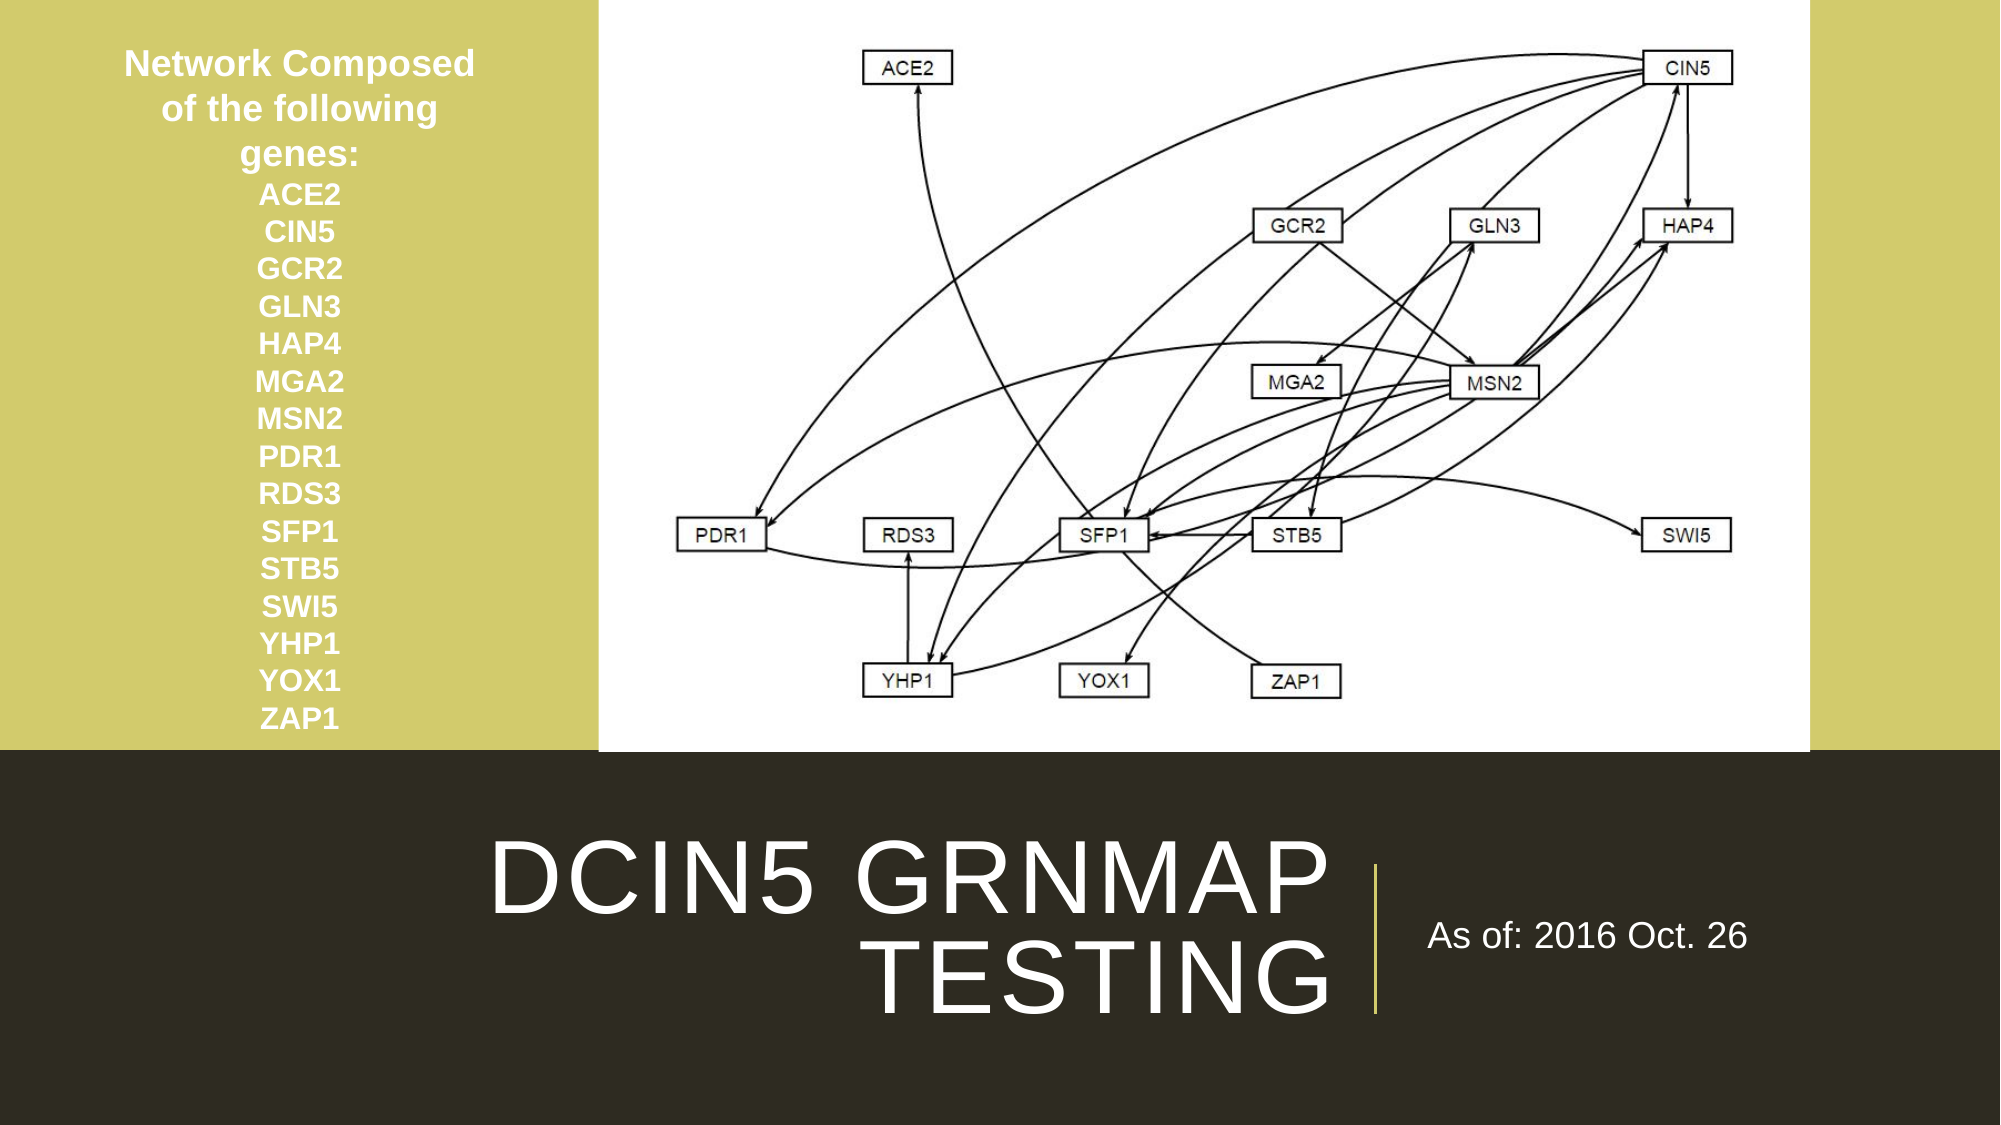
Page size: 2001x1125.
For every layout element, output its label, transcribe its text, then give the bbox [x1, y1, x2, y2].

text_box Network Composed of the following genes: ACE2 CIN5 GCR2 GLN3 HAP4 MGA2 MSN2 PDR1 RDS3 SFP1 STB5 SWI5 YHP1 YOX1 ZAP1 [102, 31, 498, 743]
picture [598, 0, 1811, 752]
title dCIN5 Grnmap Testing [75, 813, 1350, 1054]
list As of: 2016 Oct. 26 [1412, 813, 1938, 1054]
